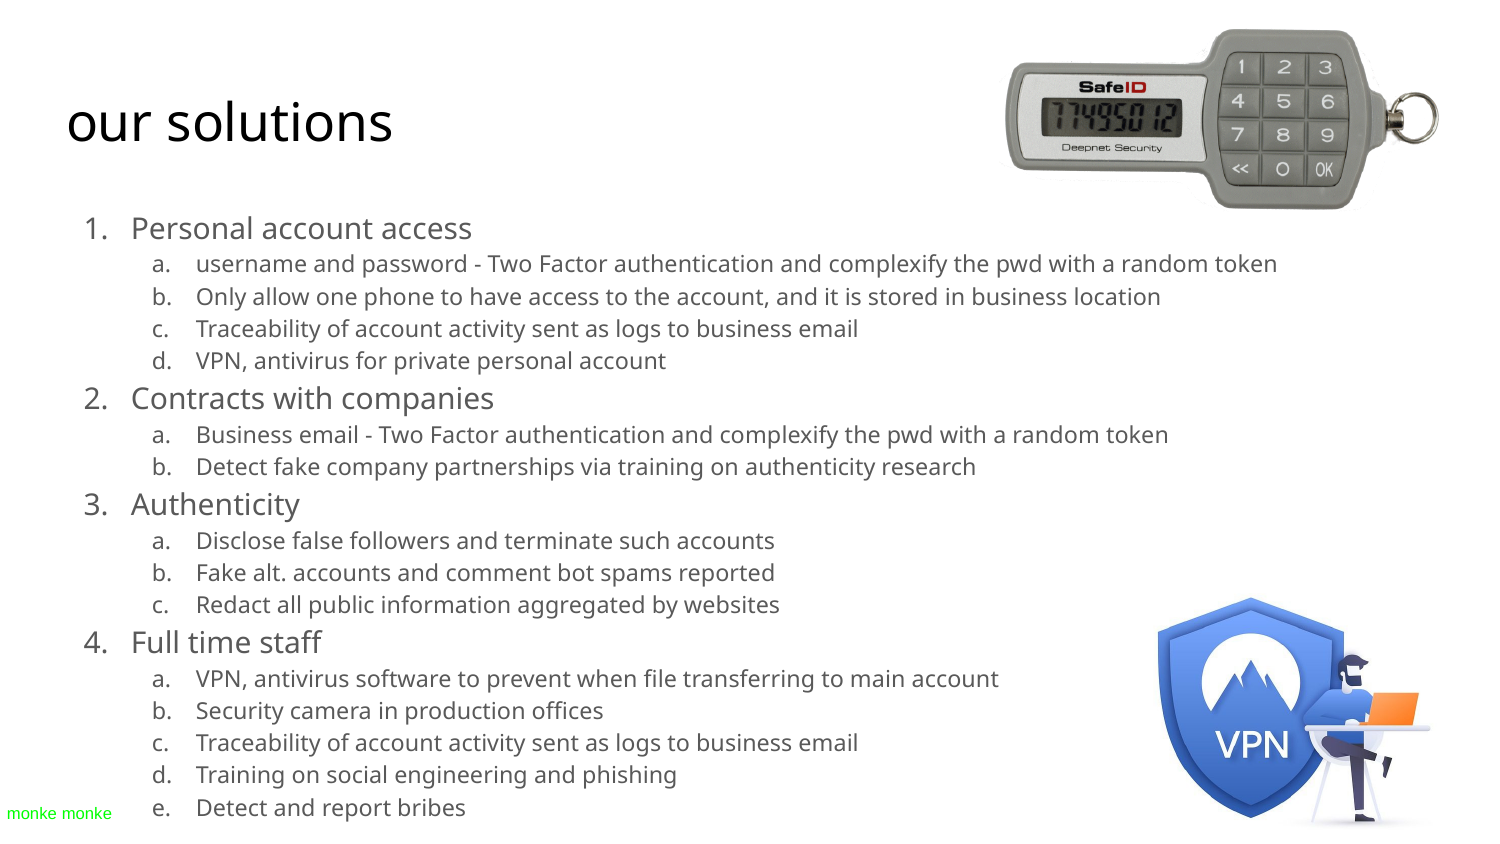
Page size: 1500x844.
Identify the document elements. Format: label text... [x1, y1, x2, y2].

title our solutions [1444, 72, 1449, 167]
title our solutions [51, 72, 994, 167]
list Personal account access username and password - Two Factor authentication and complexify the pwd with a random token Only allow one phone to have access to the account, and it is stored in business location Traceability of account activity sent as logs to business email VPN, antivirus for private personal account Contracts with companies Business email - Two Factor authentication and complexify the pwd with a random token Detect fake company partnerships via training on authenticity research Authenticity Disclose false followers and terminate such accounts Fake alt. accounts and comment bot spams reported Redact all public information aggregated by websites Full time staff VPN, antivirus software to prevent when file transferring to main account Security camera in production offices Traceability of account activity sent as logs to business email Training on social engineering and phishing Detect and report bribes [51, 189, 1500, 839]
picture [999, 28, 1439, 212]
text_box monke monke [0, 793, 133, 834]
picture [1040, 585, 1500, 840]
